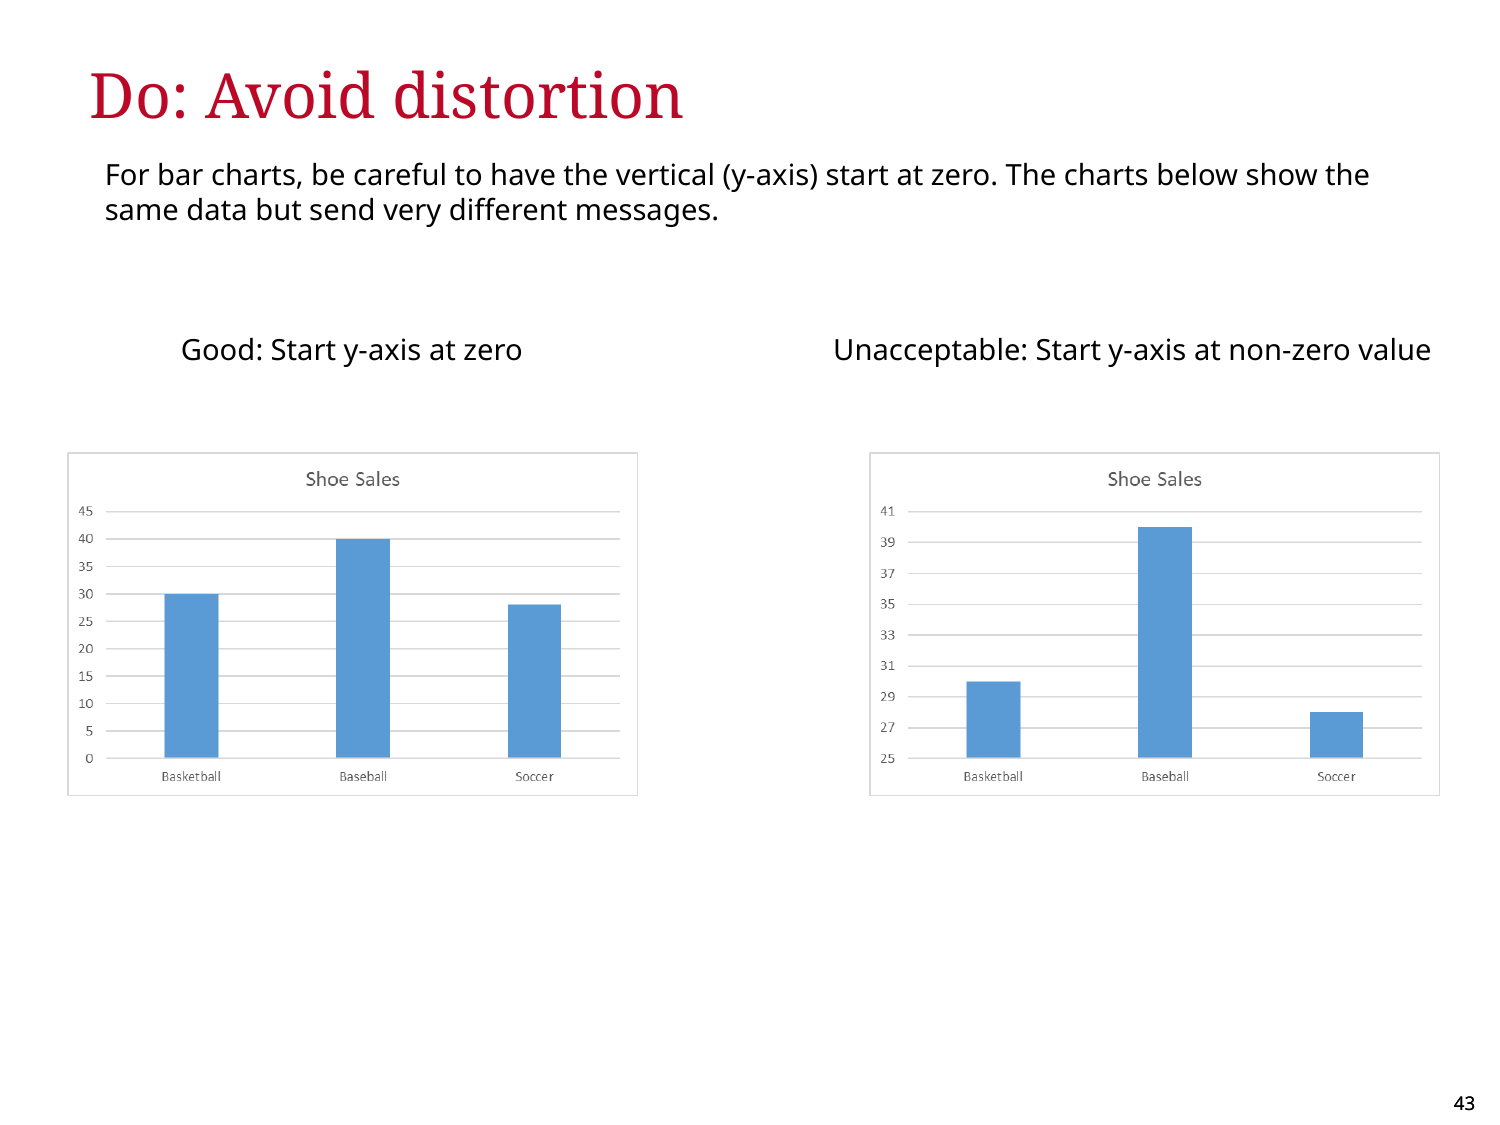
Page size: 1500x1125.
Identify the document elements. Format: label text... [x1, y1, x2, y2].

text_box Good: Start y-axis at zero [67, 323, 638, 385]
picture [66, 452, 638, 796]
text_box For bar charts, be careful to have the vertical (y-axis) start at zero. The charts below show the same data but send very different messages. [89, 148, 1405, 271]
picture [869, 452, 1441, 796]
title Do: Avoid distortion [89, 52, 1440, 240]
text_box Unacceptable: Start y-axis at non-zero value [818, 323, 1472, 385]
